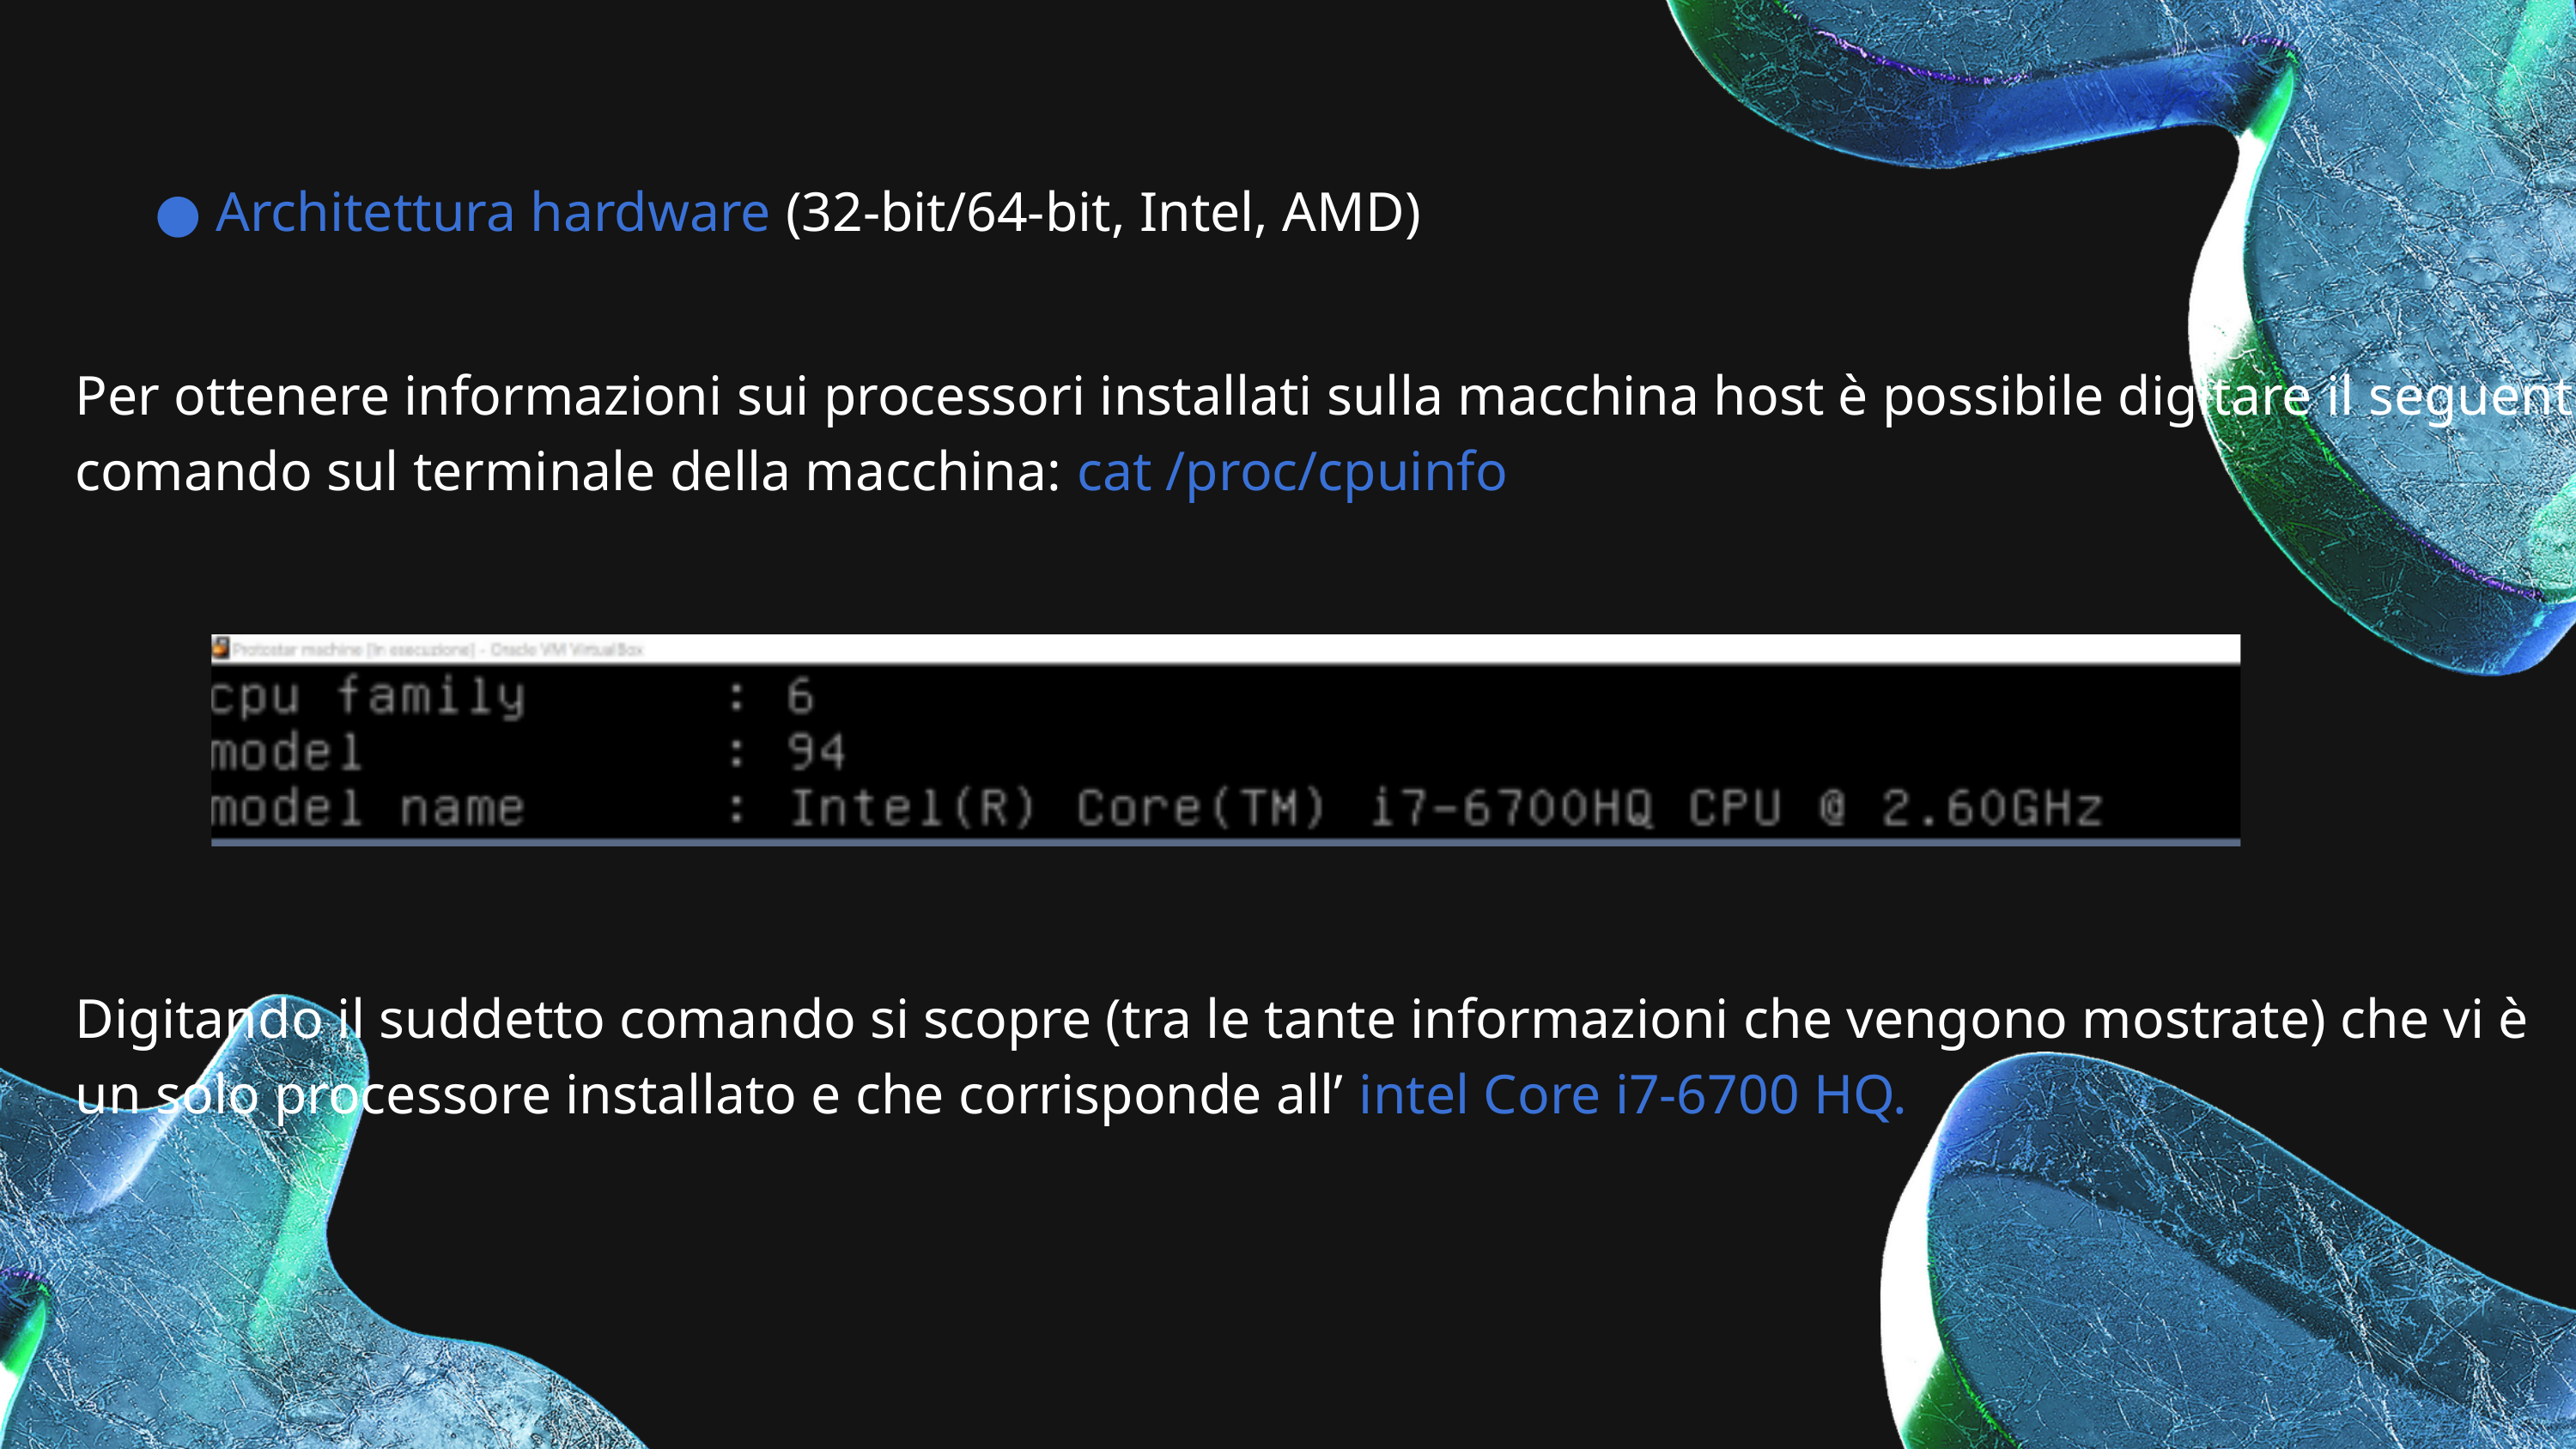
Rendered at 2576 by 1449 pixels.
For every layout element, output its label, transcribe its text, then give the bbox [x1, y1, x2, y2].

text_box ● Architettura hardware (32-bit/64-bit, Intel, AMD) [75, 167, 1502, 242]
text_box [1645, 501, 2576, 677]
text_box [1880, 1052, 2576, 1449]
text_box Per ottenere informazioni sui processori installati sulla macchina host è possibile digitare il seguente comando sul terminale della macchina: cat /proc/cpuinfo [75, 350, 2576, 501]
text_box Digitando il suddetto comando si scopre (tra le tante informazioni che vengono mostrate) che vi è un solo processore installato e che corrisponde all’ intel Core i7-6700 HQ. [75, 973, 2576, 1125]
text_box [0, 846, 789, 1449]
text_box [211, 634, 2241, 846]
text_box [1645, 0, 2576, 350]
